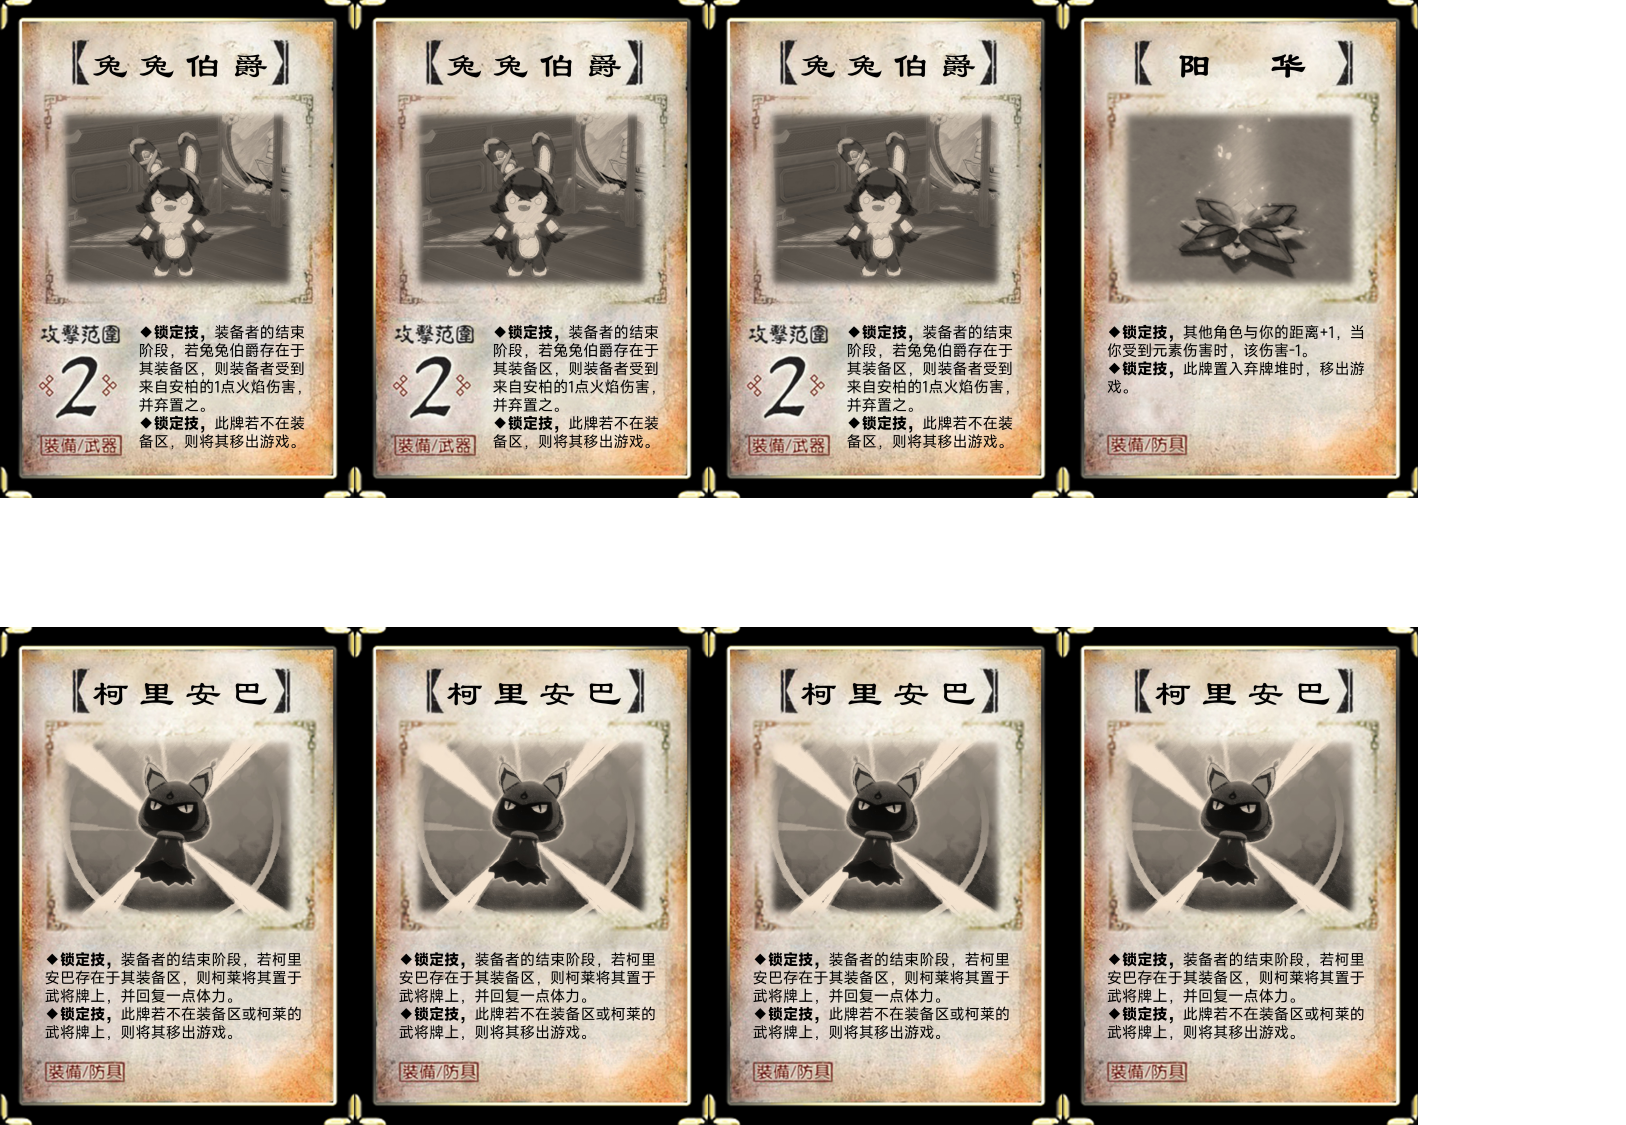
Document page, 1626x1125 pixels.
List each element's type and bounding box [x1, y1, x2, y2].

picture [0, 627, 1418, 1125]
picture [0, 0, 1418, 498]
